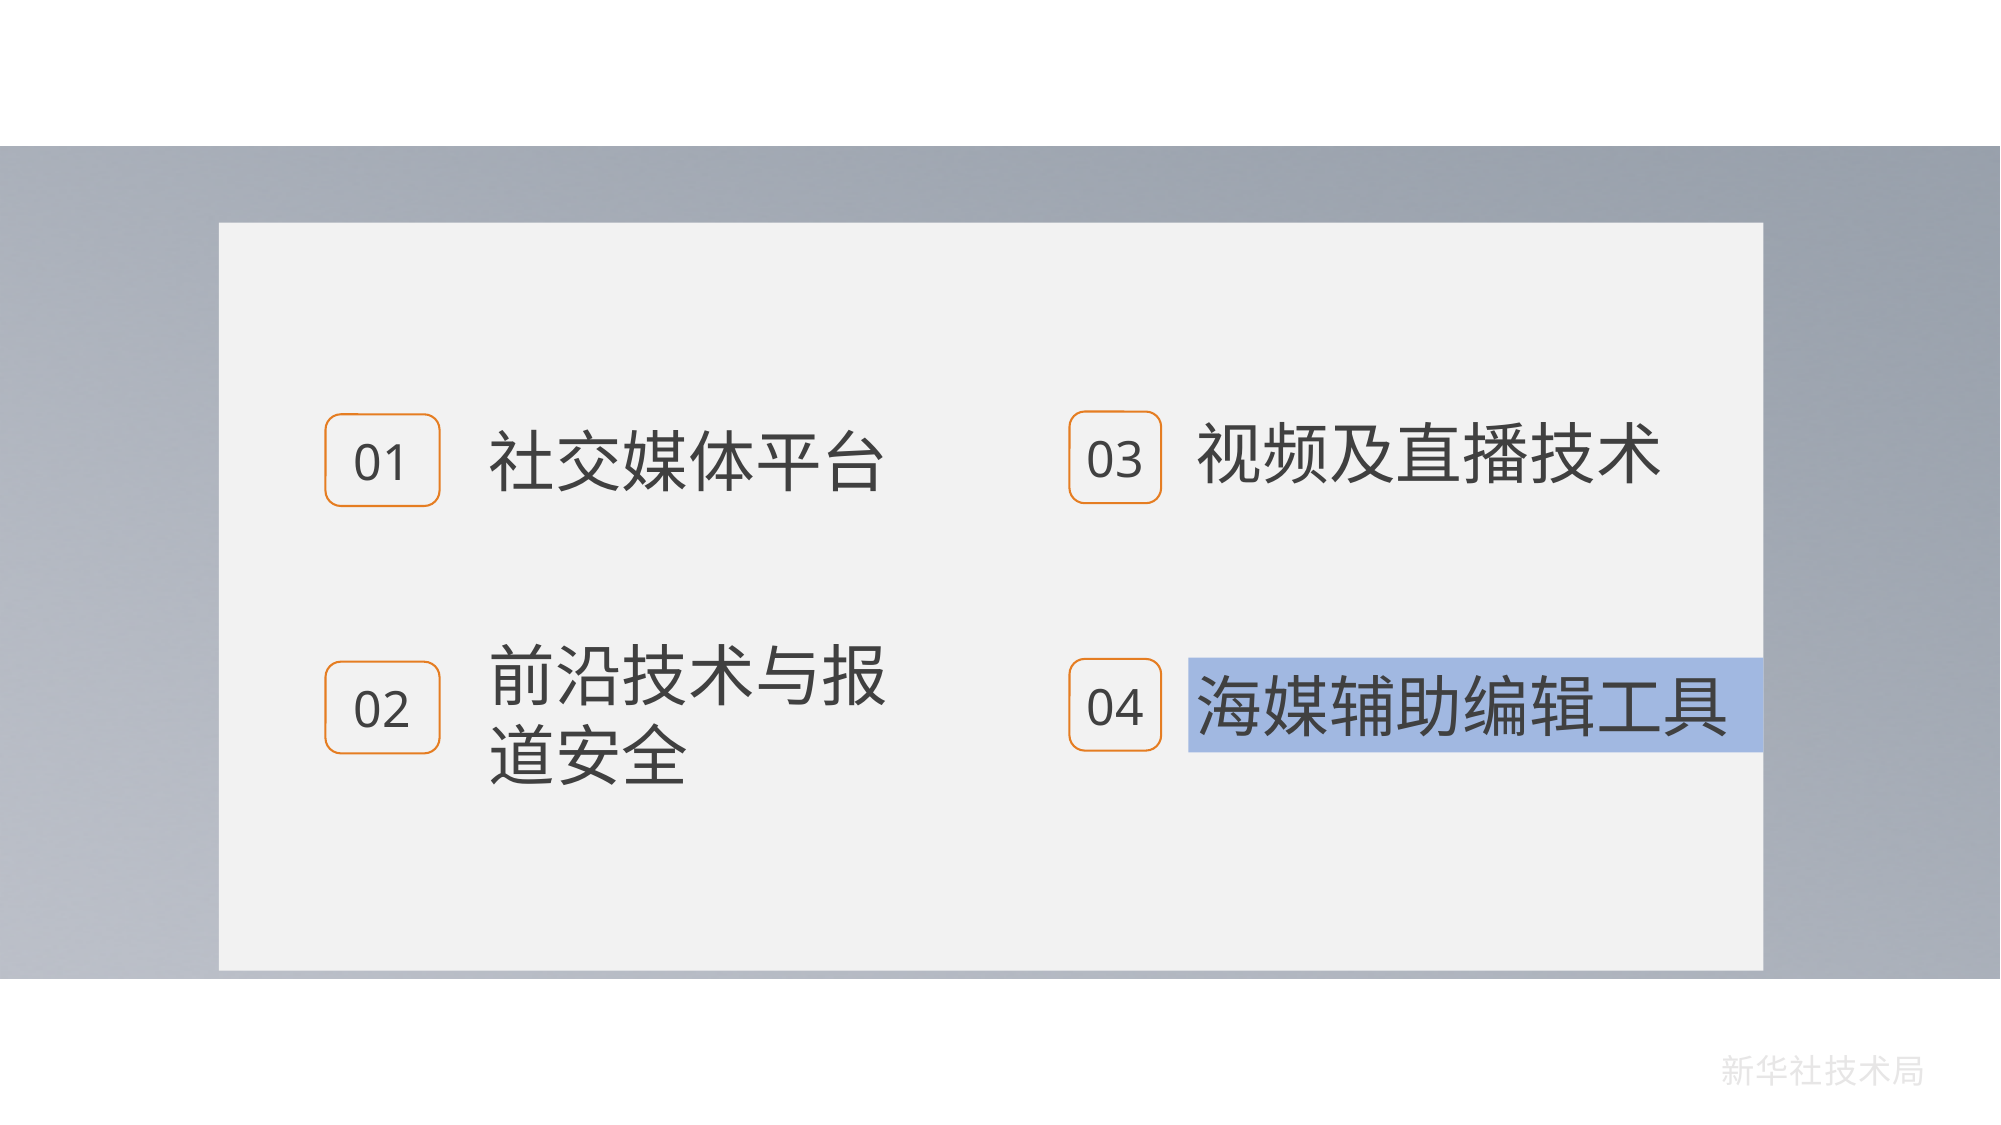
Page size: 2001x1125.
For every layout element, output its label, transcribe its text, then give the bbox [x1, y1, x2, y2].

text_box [325, 414, 440, 507]
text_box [325, 661, 440, 754]
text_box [1069, 411, 1162, 504]
text_box 新华社技术局 [1713, 1042, 1953, 1098]
picture [0, 146, 2000, 979]
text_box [1069, 658, 1162, 751]
